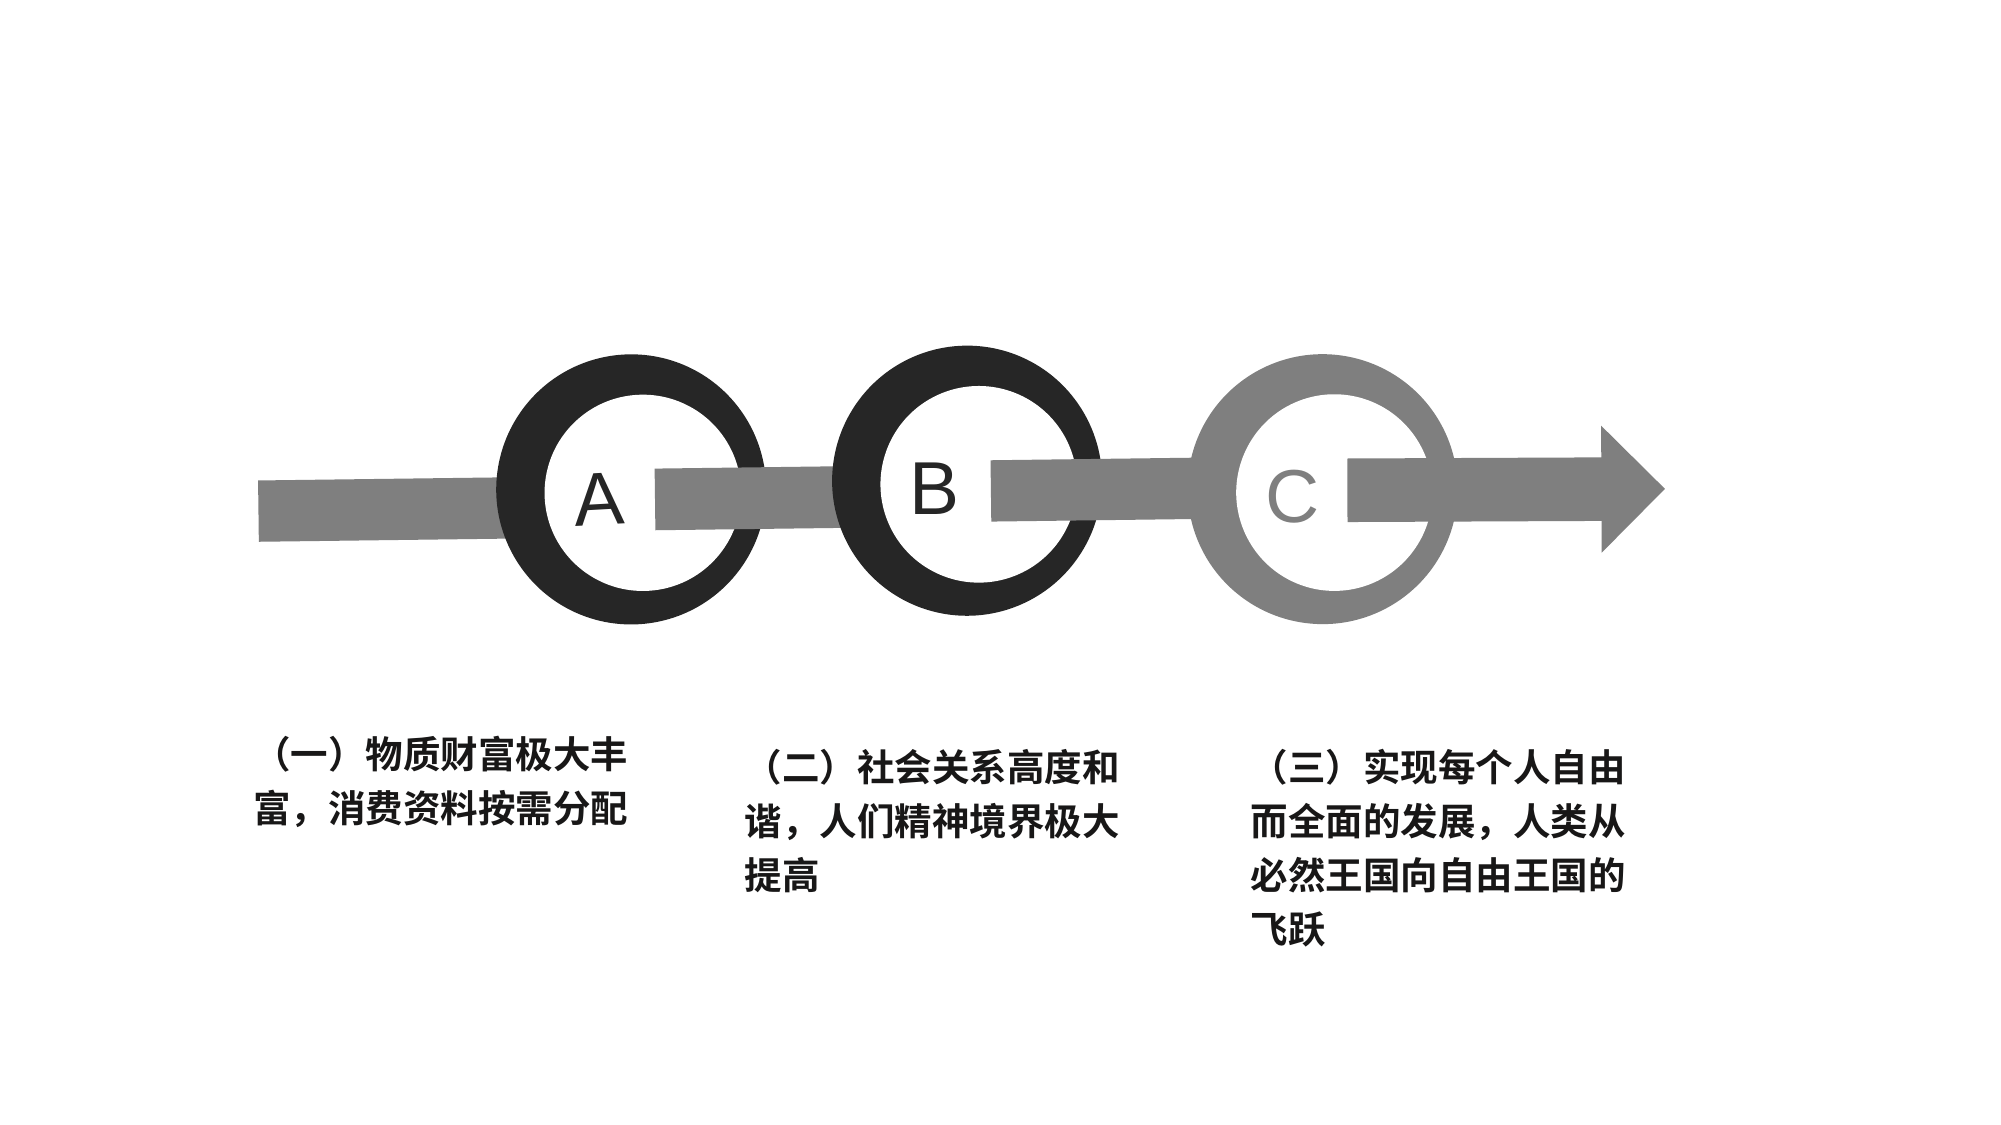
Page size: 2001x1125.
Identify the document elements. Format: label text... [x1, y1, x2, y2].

text_box （一）物质财富极大丰富，消费资料按需分配 [238, 715, 655, 807]
text_box （二）社会关系高度和谐，人们精神境界极大提高 [729, 727, 1146, 819]
text_box （三）实现每个人自由而全面的发展，人类从必然王国向自由王国的飞跃 [1236, 727, 1653, 819]
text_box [258, 345, 1665, 625]
